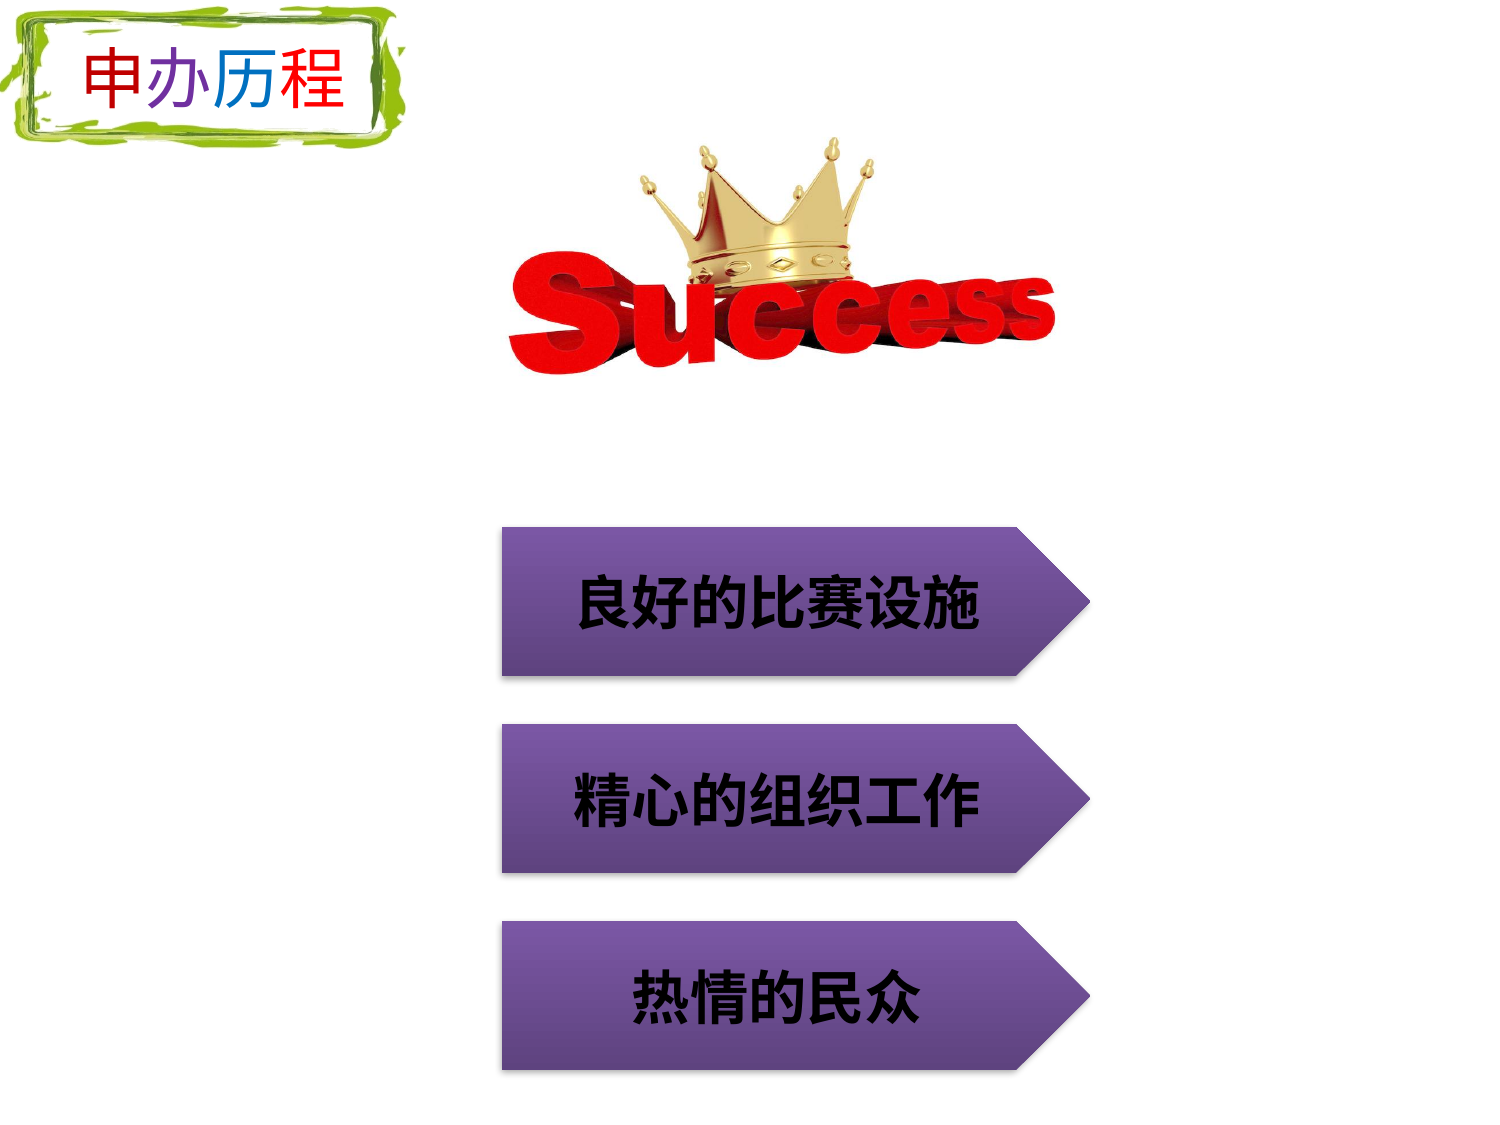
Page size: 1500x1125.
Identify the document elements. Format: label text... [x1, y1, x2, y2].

text_box 良好的比赛设施 [501, 585, 1091, 677]
text_box 热情的民众 [501, 921, 1091, 1071]
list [0, 0, 412, 150]
picture [482, 0, 1070, 587]
text_box 精心的组织工作 [501, 724, 1091, 874]
